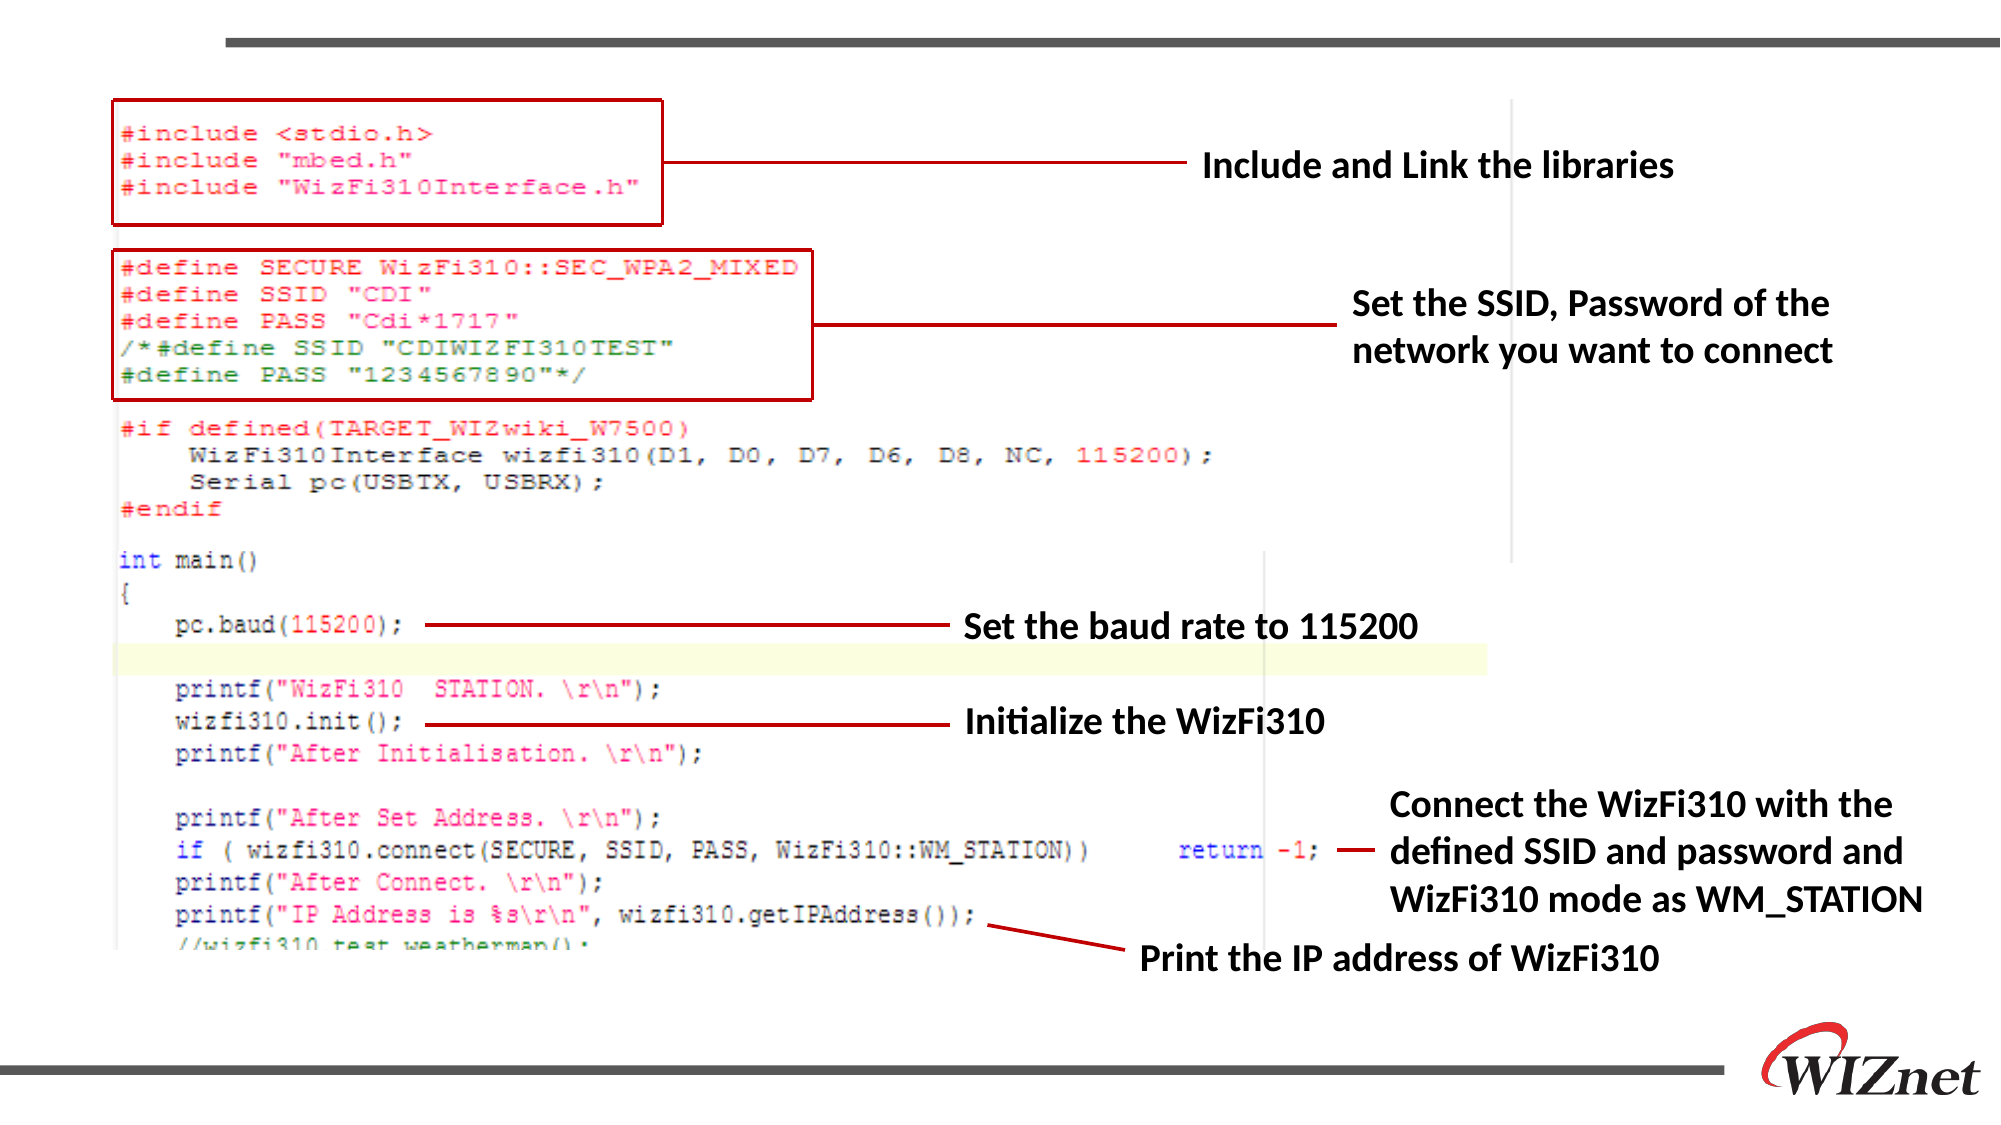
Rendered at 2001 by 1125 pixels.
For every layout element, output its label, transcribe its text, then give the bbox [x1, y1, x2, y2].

picture [113, 101, 662, 224]
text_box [987, 924, 1126, 951]
text_box Set the SSID, Password of the network you want to connect [1769, 269, 1875, 380]
picture [112, 99, 1763, 951]
text_box Print the IP address of WizFi310 [1125, 924, 1841, 988]
picture [113, 251, 812, 399]
text_box Connect the WizFi310 with the defined SSID and password and WizFi310 mode as WM_STATION [1491, 770, 2000, 928]
picture [1755, 1017, 1981, 1095]
